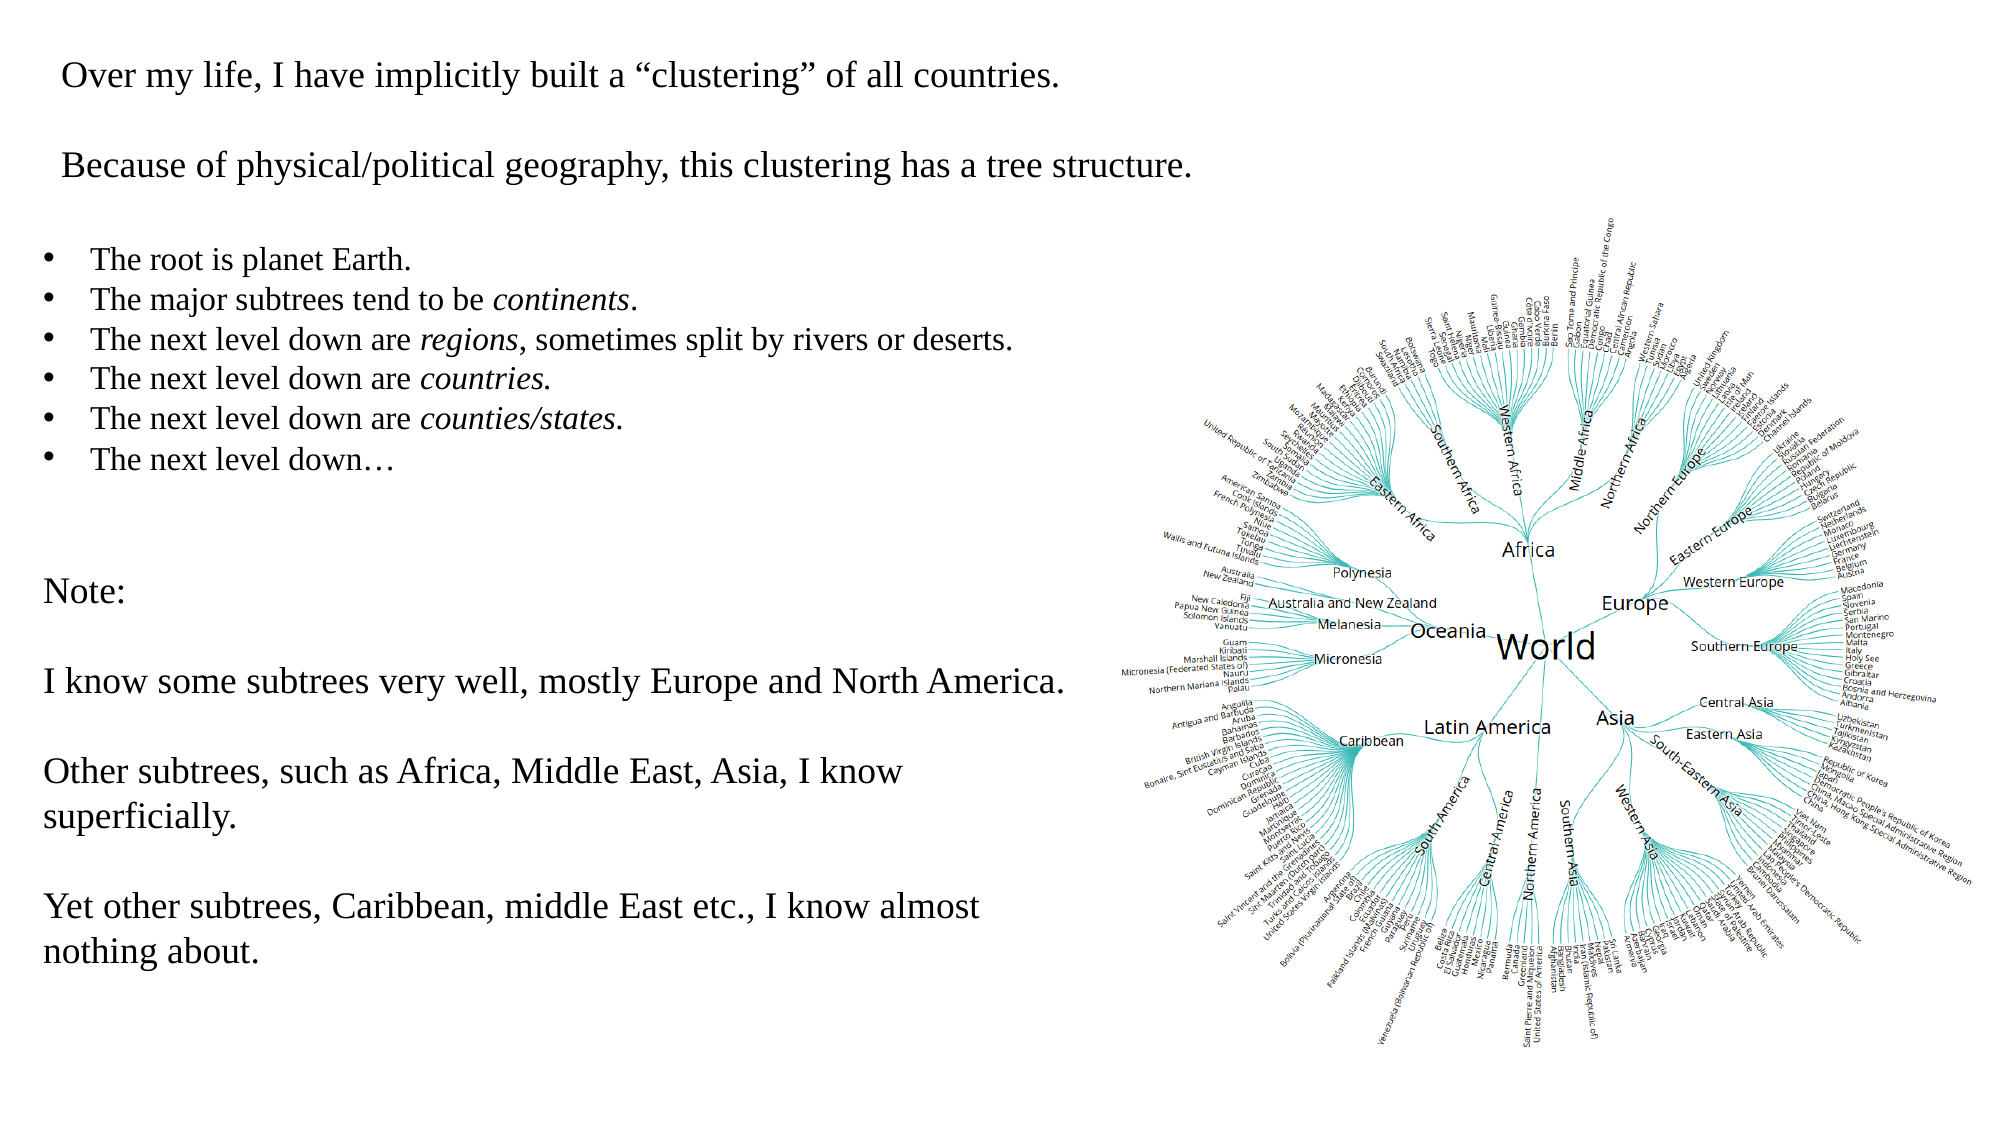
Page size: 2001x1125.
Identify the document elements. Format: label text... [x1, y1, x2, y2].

text_box The root is planet Earth. The major subtrees tend to be continents. The next level down are regions, sometimes split by rivers or deserts. The next level down are countries. The next level down are counties/states. The next level down… Note: I know some subtrees very well, mostly Europe and North America. Other subtrees, such as Africa, Middle East, Asia, I know superficially. Yet other subtrees, Caribbean, middle East etc., I know almost nothing about. [28, 229, 1054, 979]
picture [1054, 209, 1986, 1054]
text_box Over my life, I have implicitly built a “clustering” of all countries. Because of physical/political geography, this clustering has a tree structure. [46, 42, 1210, 283]
